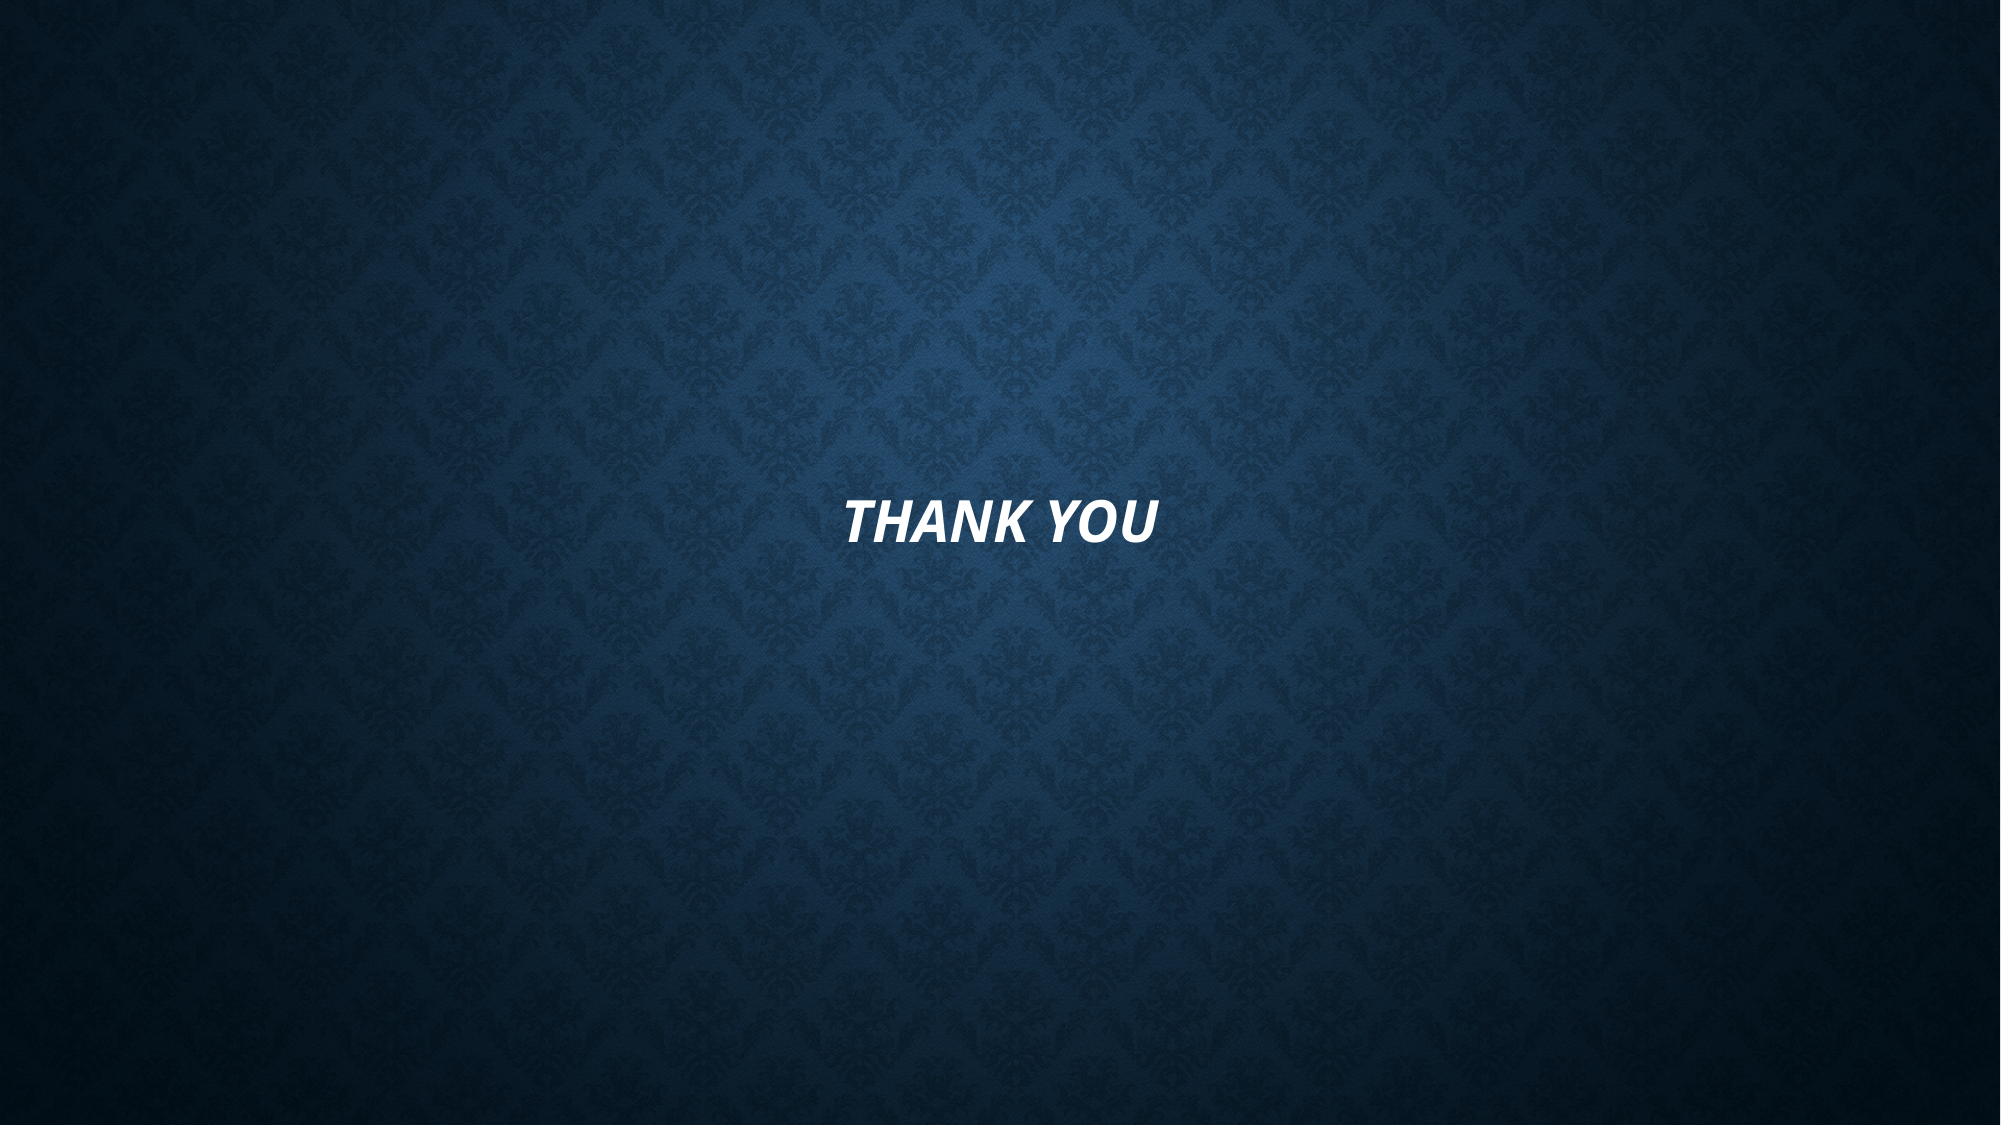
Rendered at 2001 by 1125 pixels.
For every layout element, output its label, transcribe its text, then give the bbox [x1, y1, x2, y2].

text_box THANK YOU [495, 476, 1505, 562]
